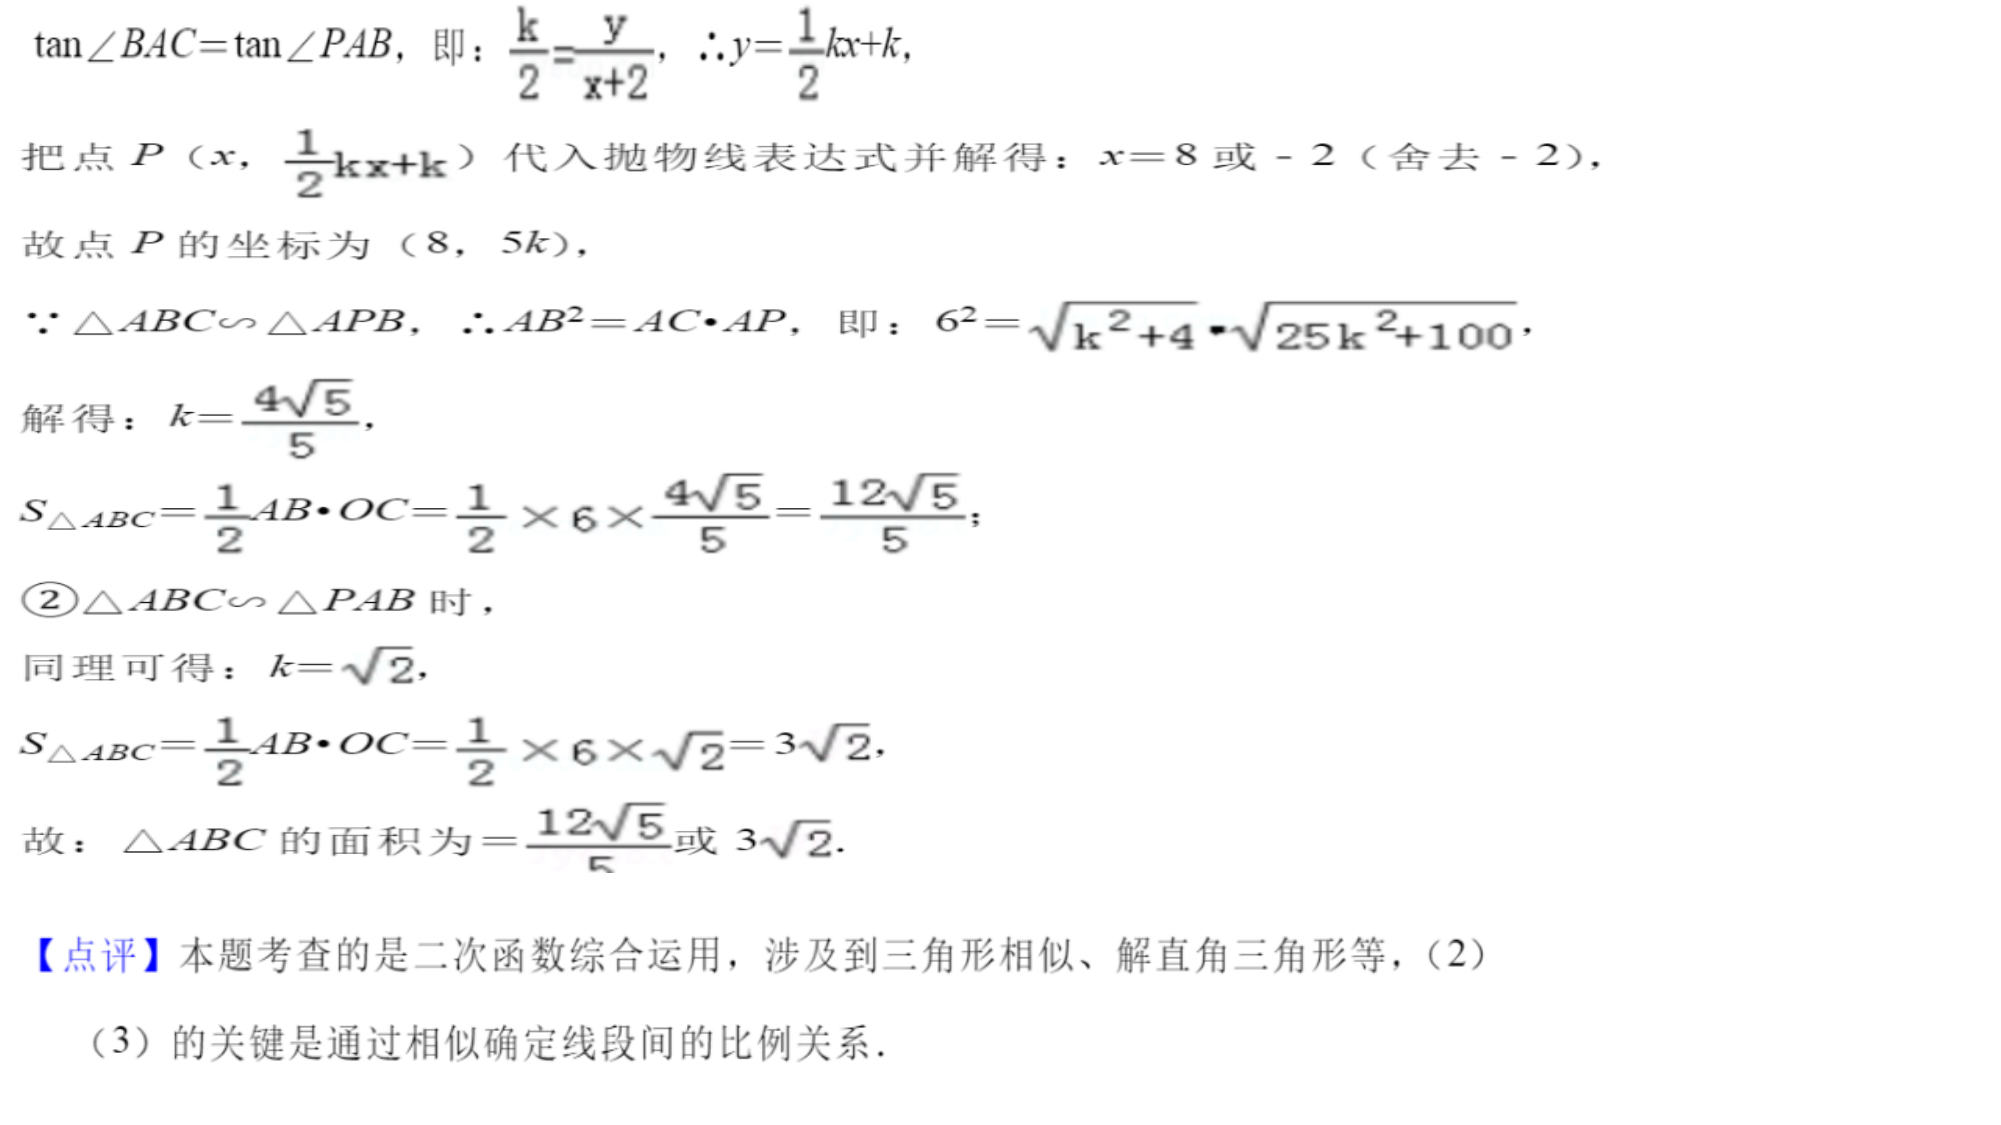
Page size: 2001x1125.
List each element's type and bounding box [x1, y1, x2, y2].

picture [0, 0, 1706, 873]
picture [25, 915, 1547, 1067]
